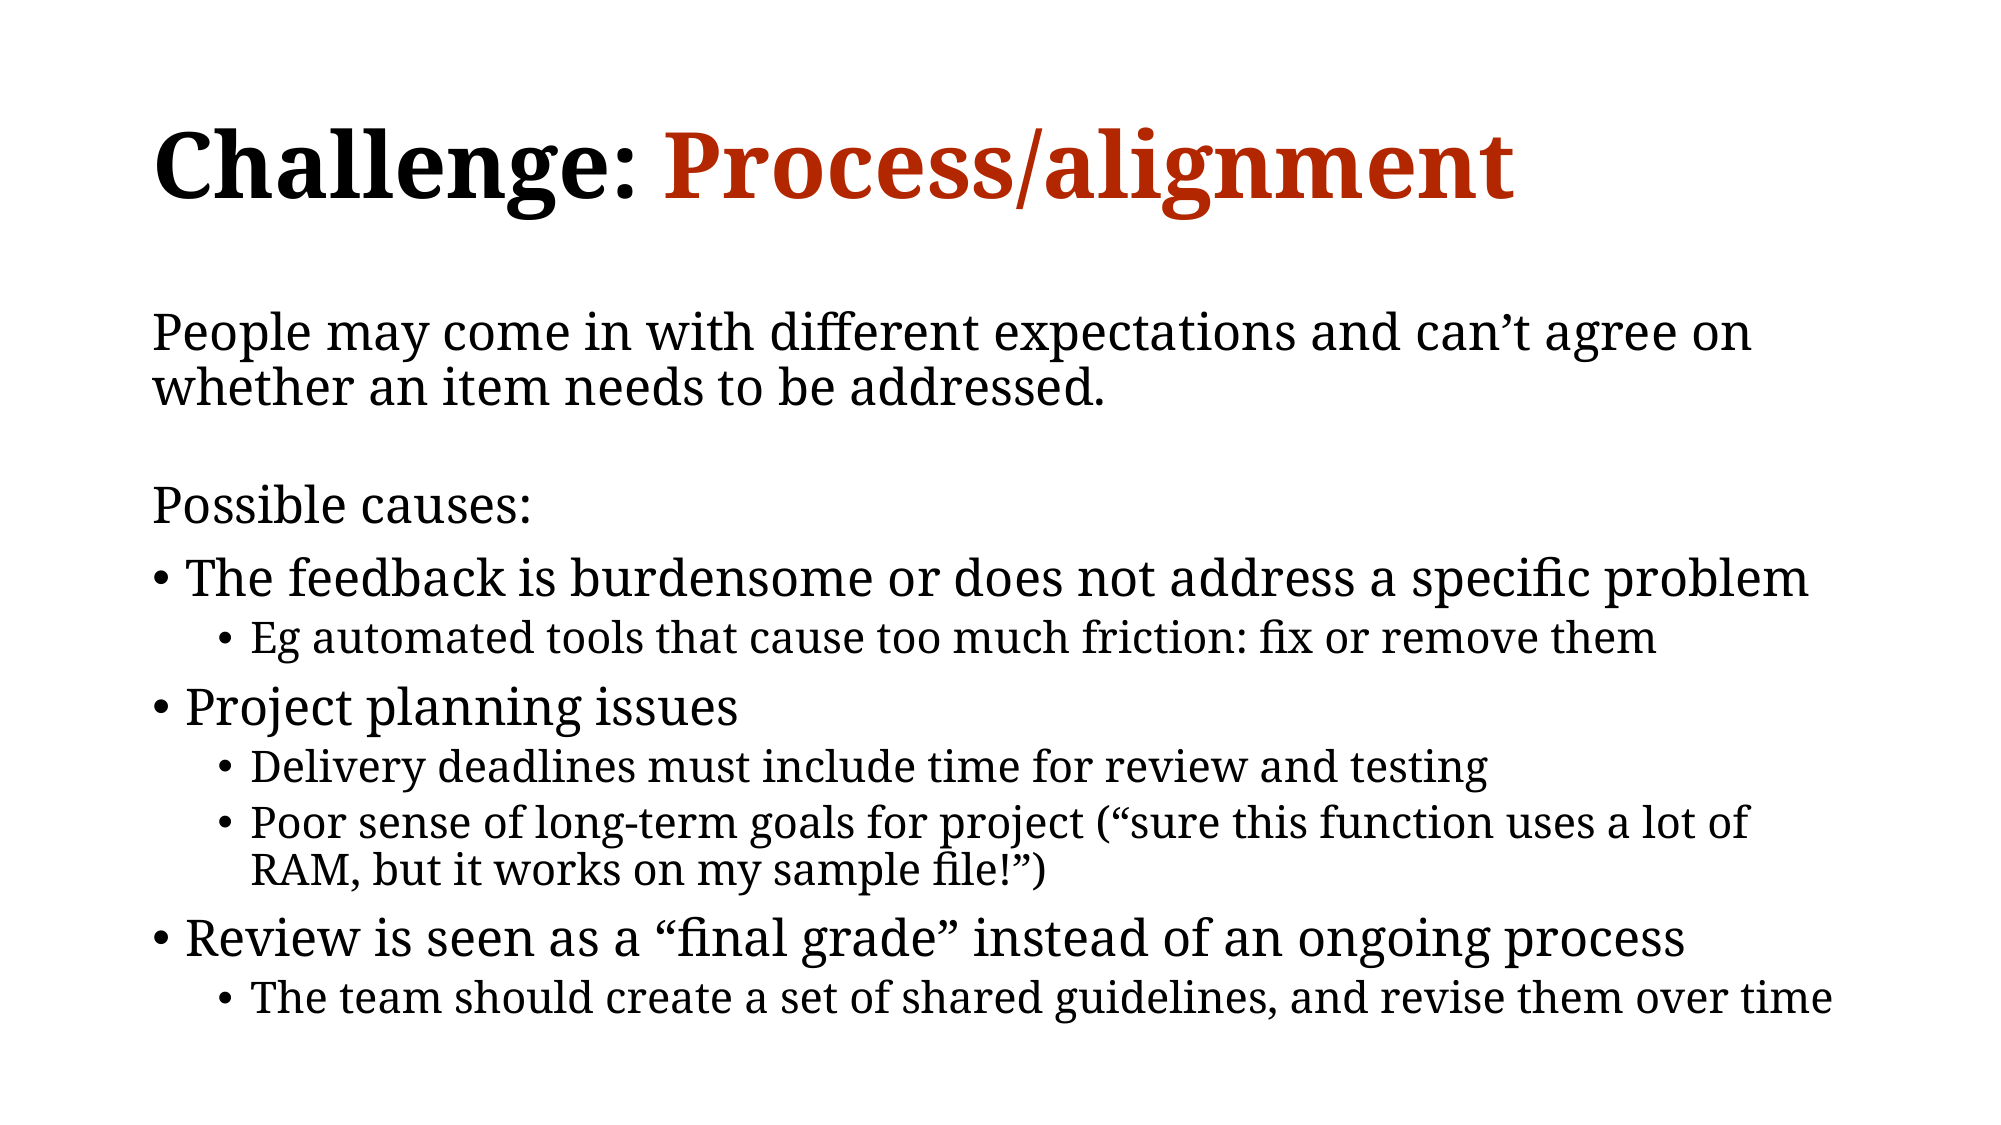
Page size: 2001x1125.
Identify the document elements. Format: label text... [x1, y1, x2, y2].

list People may come in with different expectations and can’t agree on whether an item needs to be addressed. Possible causes: The feedback is burdensome or does not address a specific problem Eg automated tools that cause too much friction: fix or remove them Project planning issues Delivery deadlines must include time for review and testing Poor sense of long-term goals for project (“sure this function uses a lot of RAM, but it works on my sample file!”) Review is seen as a “final grade” instead of an ongoing process The team should create a set of shared guidelines, and revise them over time [137, 299, 1863, 1125]
title Challenge: Process/alignment [137, 59, 1863, 278]
